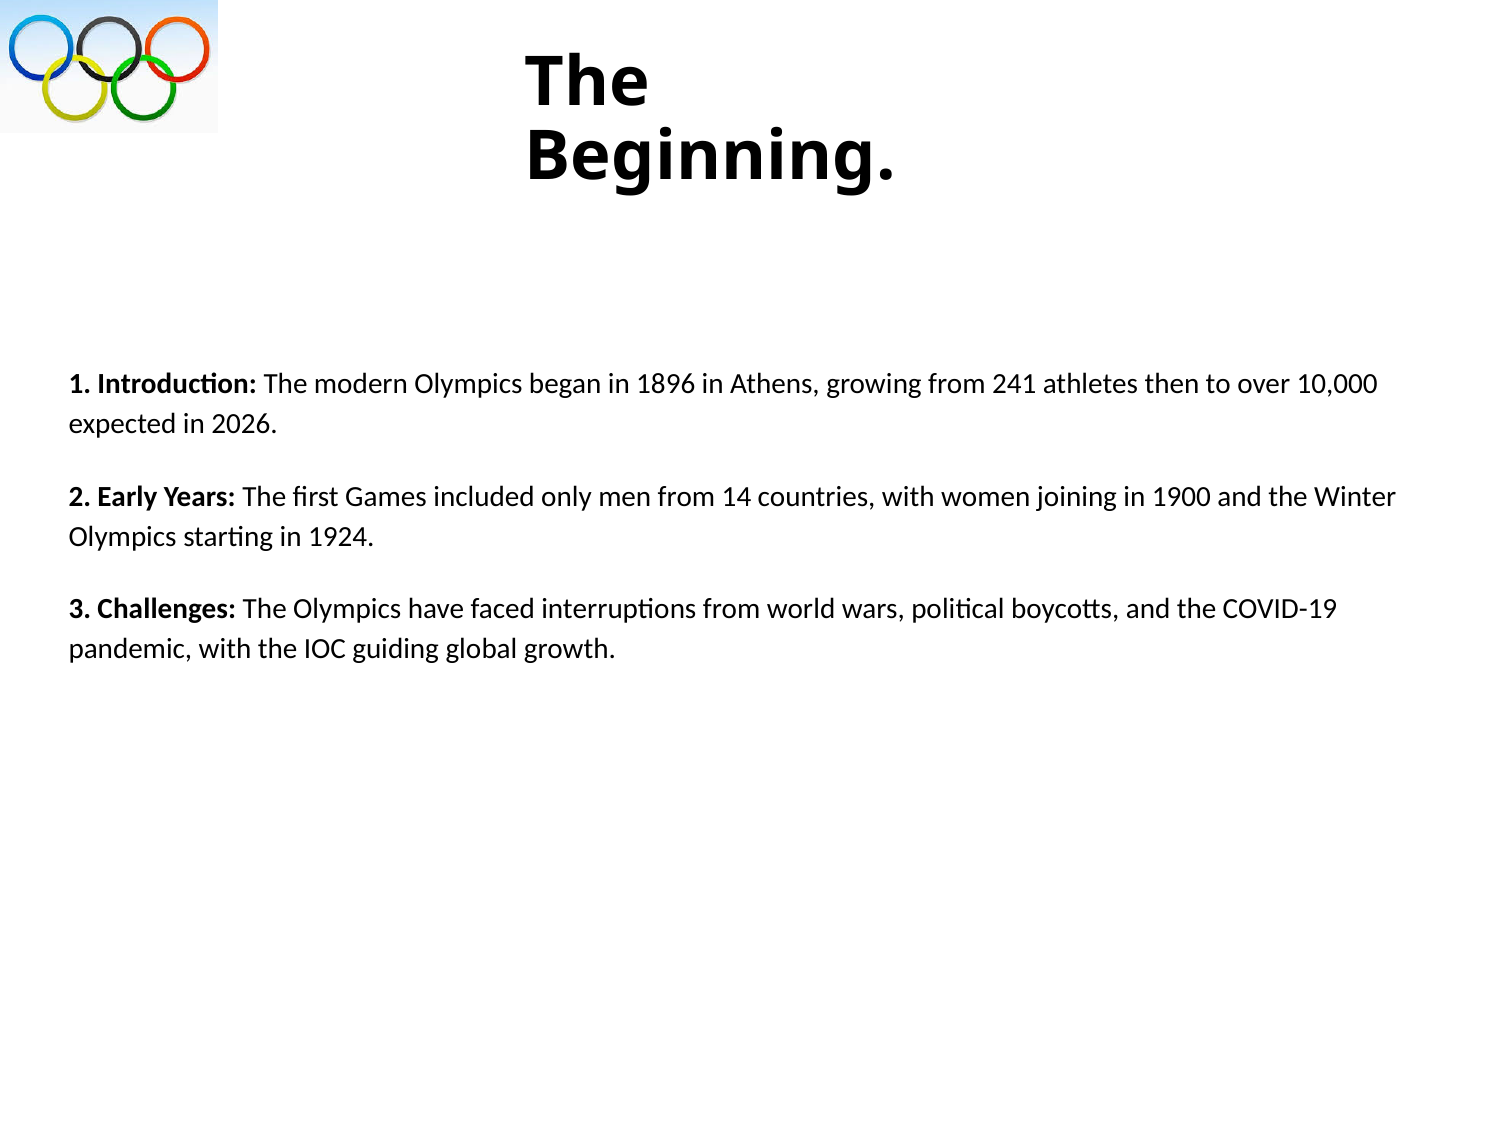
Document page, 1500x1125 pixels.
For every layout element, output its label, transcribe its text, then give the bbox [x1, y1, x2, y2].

picture [0, 0, 219, 133]
title The Beginning. [509, 35, 991, 206]
list 1. Introduction: The modern Olympics began in 1896 in Athens, growing from 241 athletes then to over 10,000 expected in 2026. 2. Early Years: The first Games included only men from 14 countries, with women joining in 1900 and the Winter Olympics starting in 1924. 3. Challenges: The Olympics have faced interruptions from world wars, political boycotts, and the COVID-19 pandemic, with the IOC guiding global growth. [53, 273, 1447, 750]
